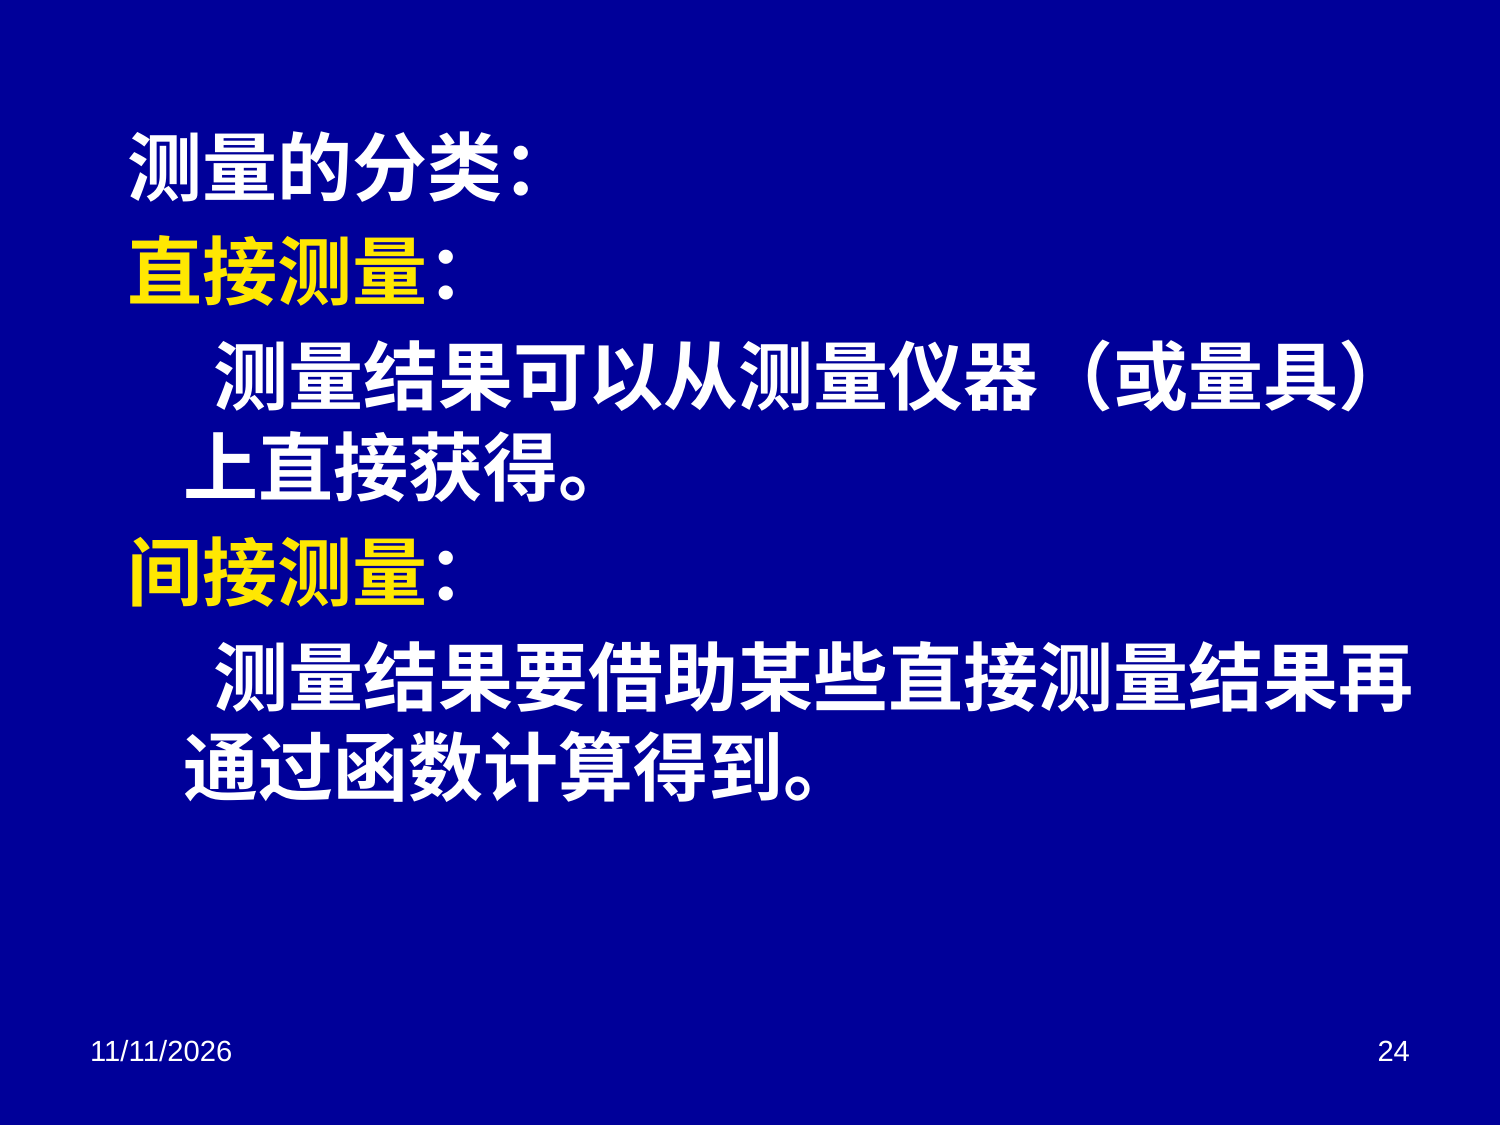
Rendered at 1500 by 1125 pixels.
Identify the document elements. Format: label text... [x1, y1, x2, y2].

slide_number 24 [1074, 1024, 1425, 1103]
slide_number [75, 1024, 425, 1103]
list 测量的分类： 直接测量： 测量结果可以从测量仪器（或量具）上直接获得。 间接测量： 测量结果要借助某些直接测量结果再通过函数计算得到。 [112, 112, 1463, 941]
